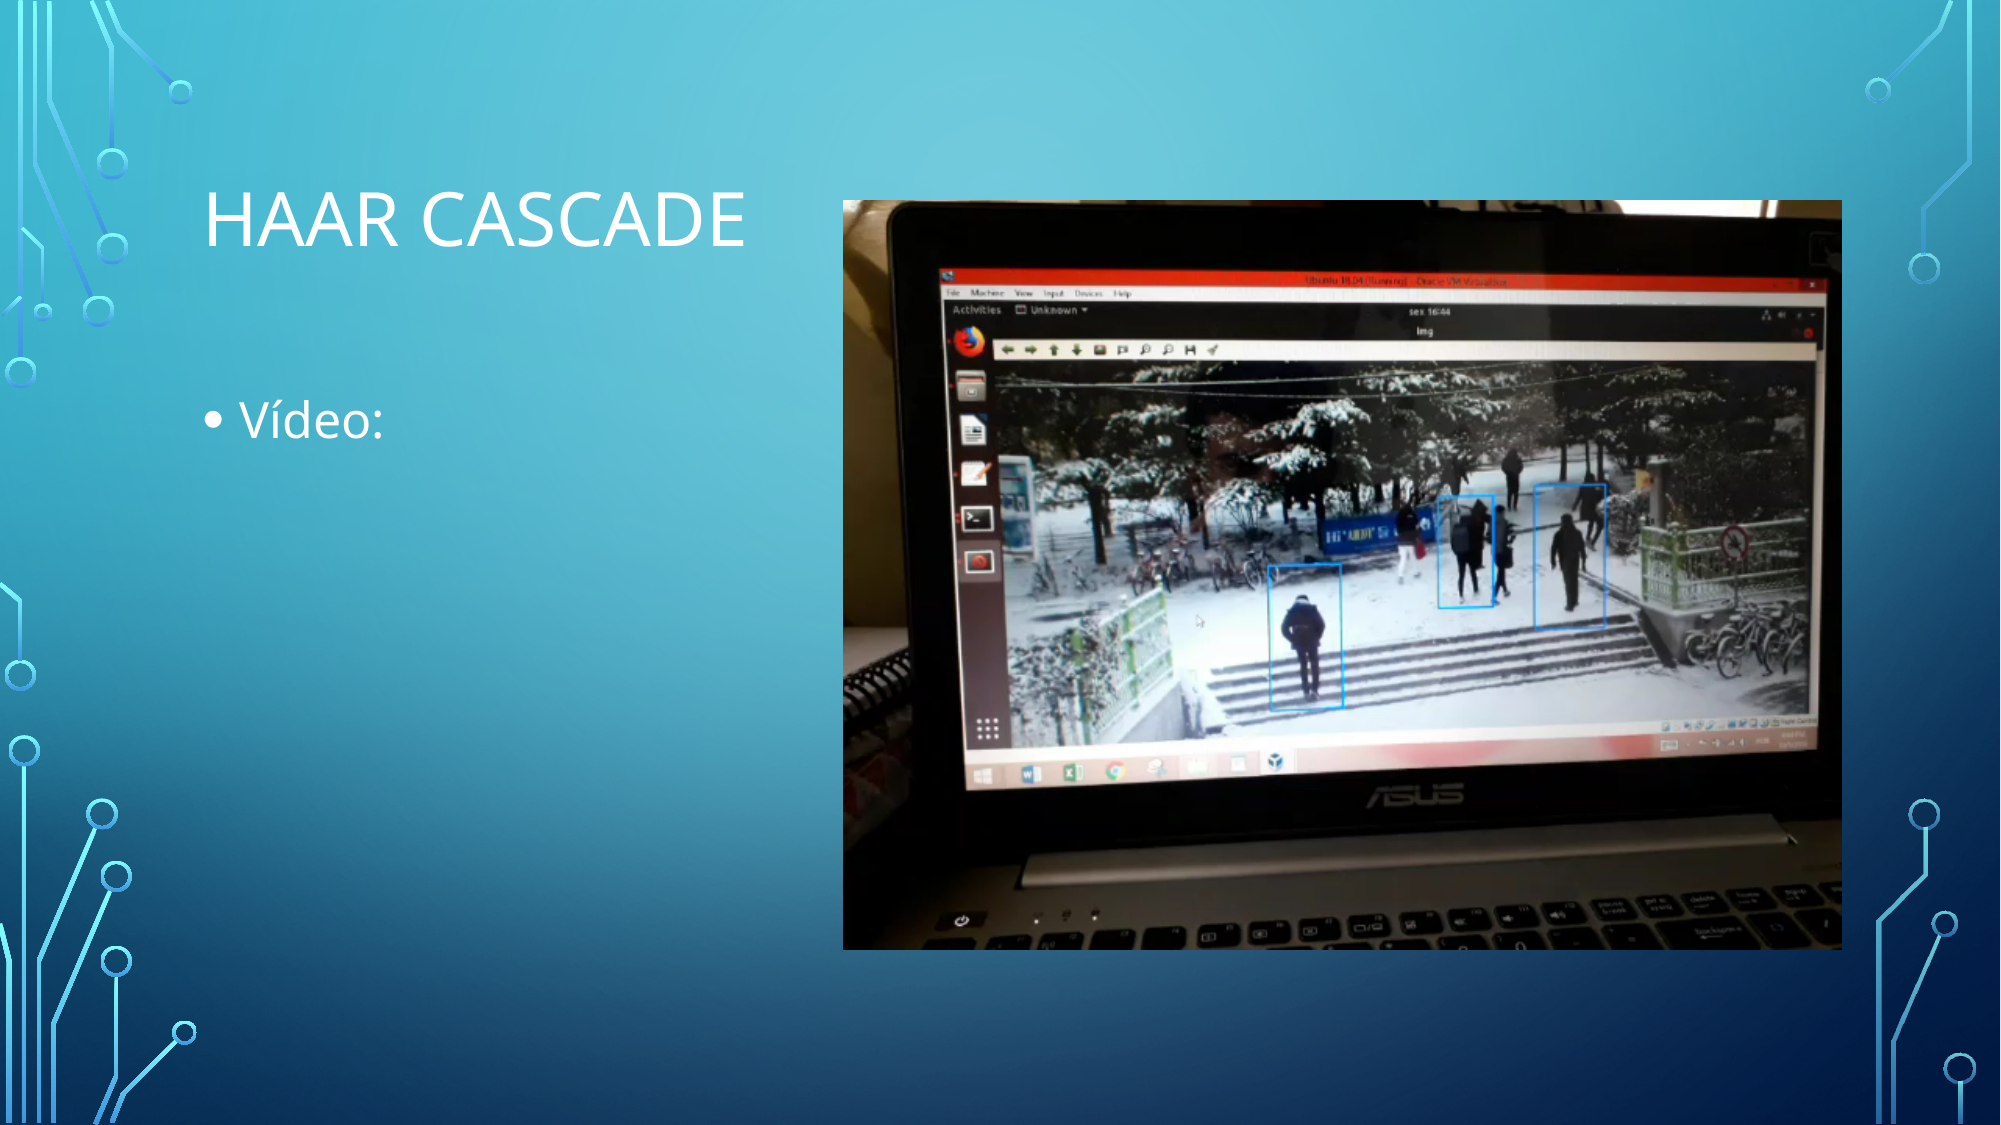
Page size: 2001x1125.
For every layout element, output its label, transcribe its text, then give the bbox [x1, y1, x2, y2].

list Vídeo: [187, 369, 842, 950]
title Haar cascade [187, 101, 1813, 344]
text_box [842, 199, 1843, 951]
